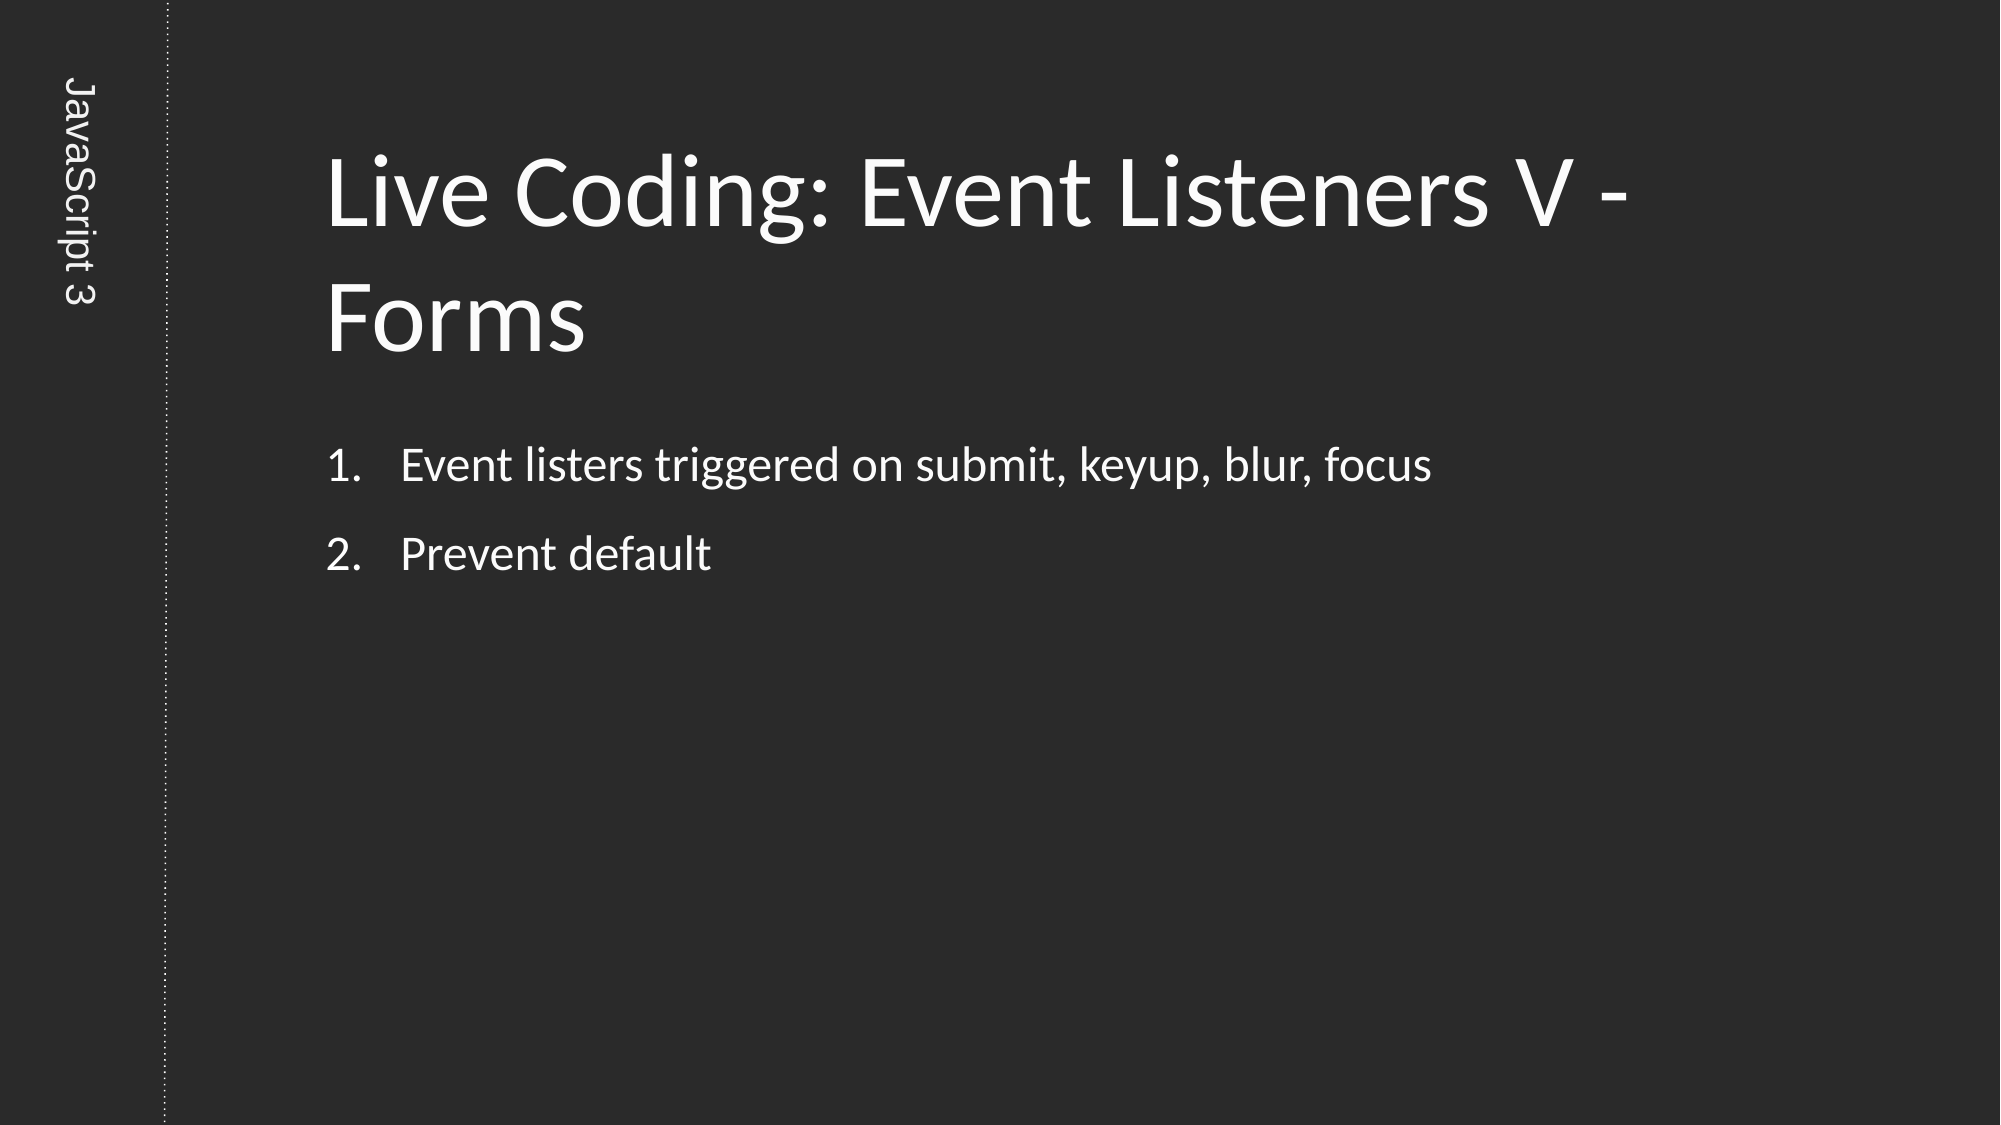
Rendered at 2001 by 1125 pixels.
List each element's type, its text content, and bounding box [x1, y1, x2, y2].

list Event listers triggered on submit, keyup, blur, focus Prevent default [310, 412, 1702, 1096]
title Live Coding: Event Listeners V - Forms [310, 114, 1905, 265]
